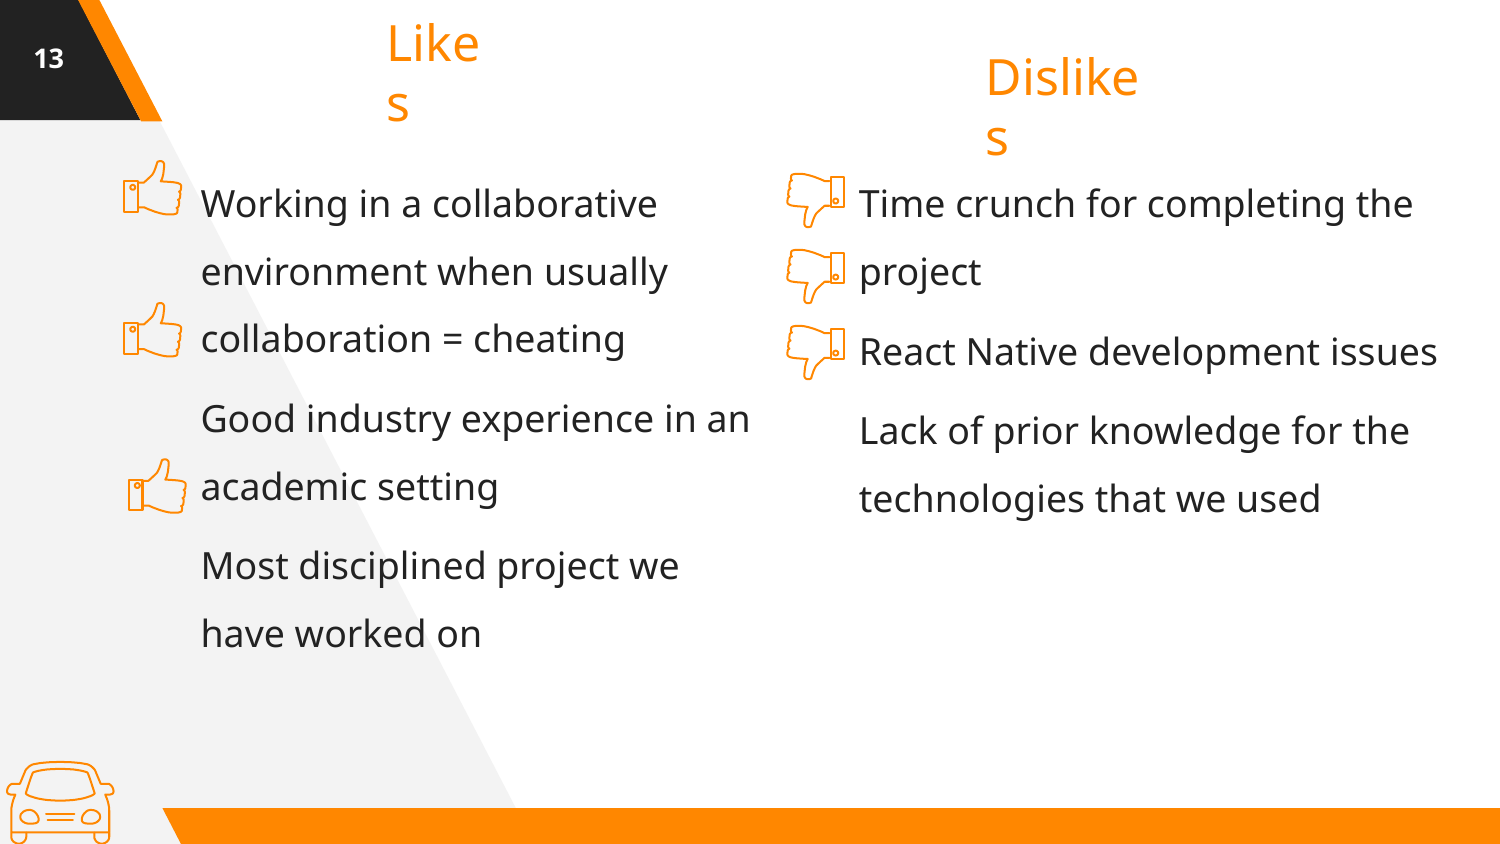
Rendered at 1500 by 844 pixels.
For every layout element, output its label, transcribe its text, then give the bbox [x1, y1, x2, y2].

slide_number ‹#› [0, 0, 98, 121]
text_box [786, 325, 845, 380]
text_box Working in a collaborative environment when usually collaboration = cheating Good industry experience in an academic setting Most disciplined project we have worked on [185, 142, 783, 830]
text_box Time crunch for completing the project React Native development issues Lack of prior knowledge for the technologies that we used [843, 142, 1476, 830]
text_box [124, 160, 182, 215]
text_box Likes [371, 30, 517, 113]
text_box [124, 302, 182, 357]
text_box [6, 761, 114, 844]
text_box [128, 459, 186, 513]
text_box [786, 249, 845, 304]
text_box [786, 173, 845, 228]
text_box Dislikes [970, 30, 1159, 121]
